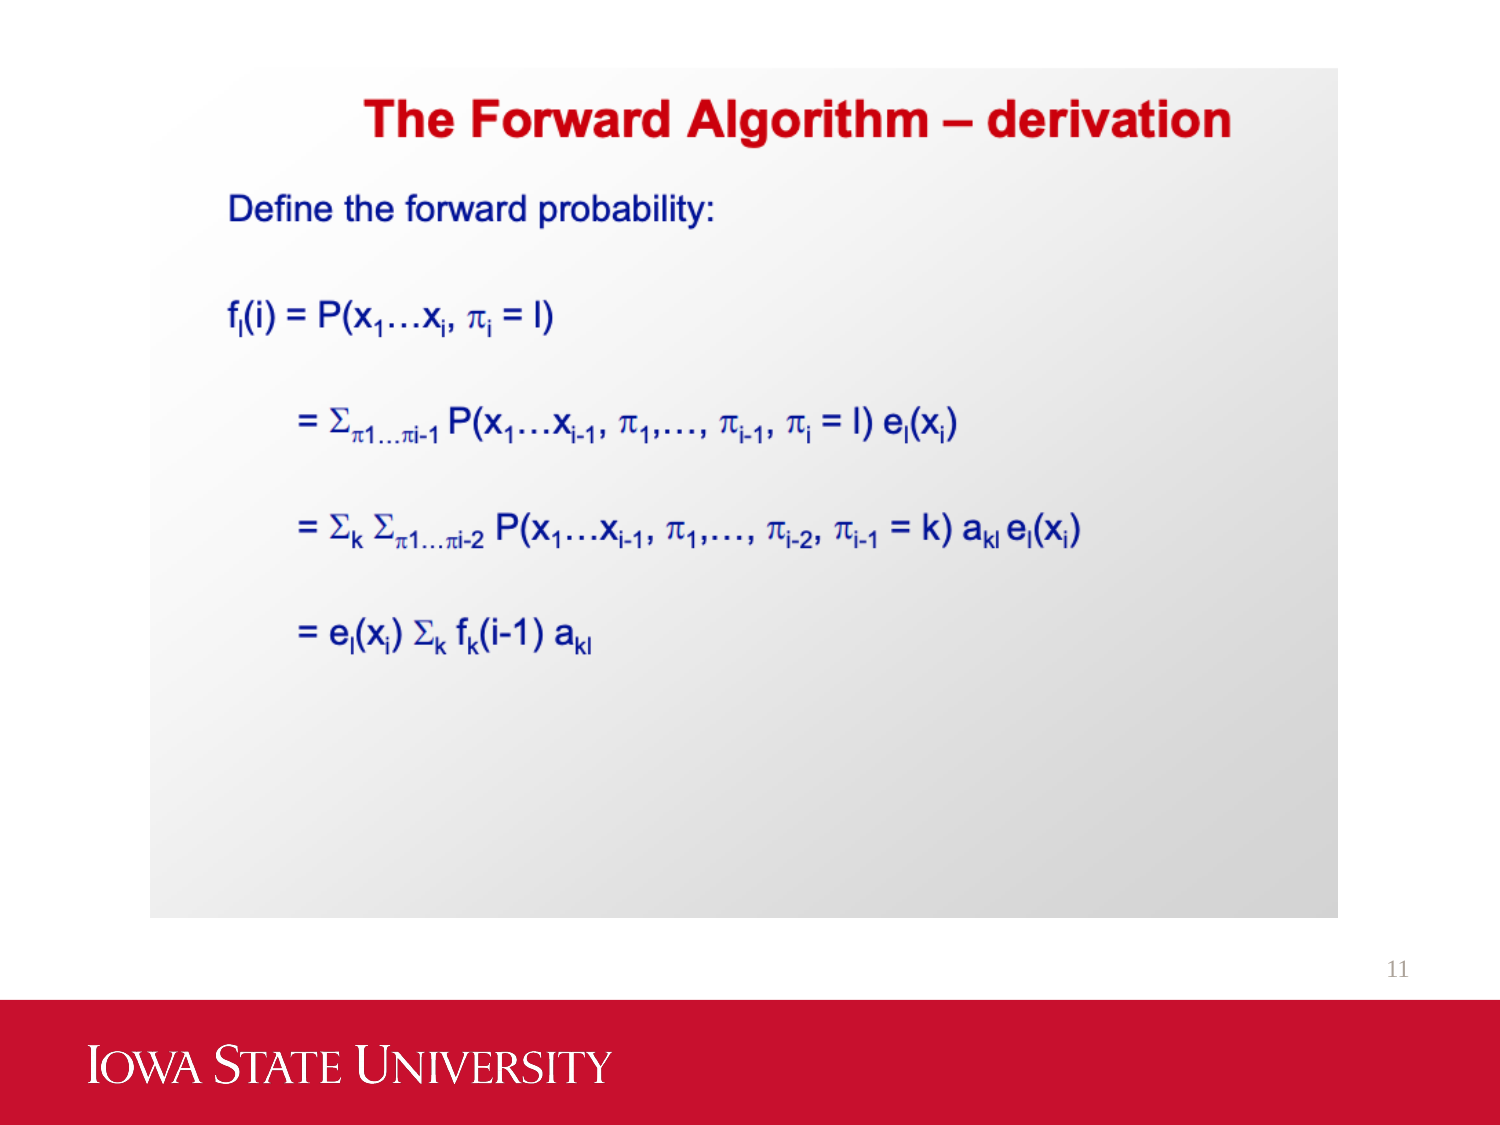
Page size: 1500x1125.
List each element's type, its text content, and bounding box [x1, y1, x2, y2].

picture [87, 1044, 613, 1088]
picture [149, 49, 1338, 918]
slide_number 11 [1074, 937, 1425, 998]
